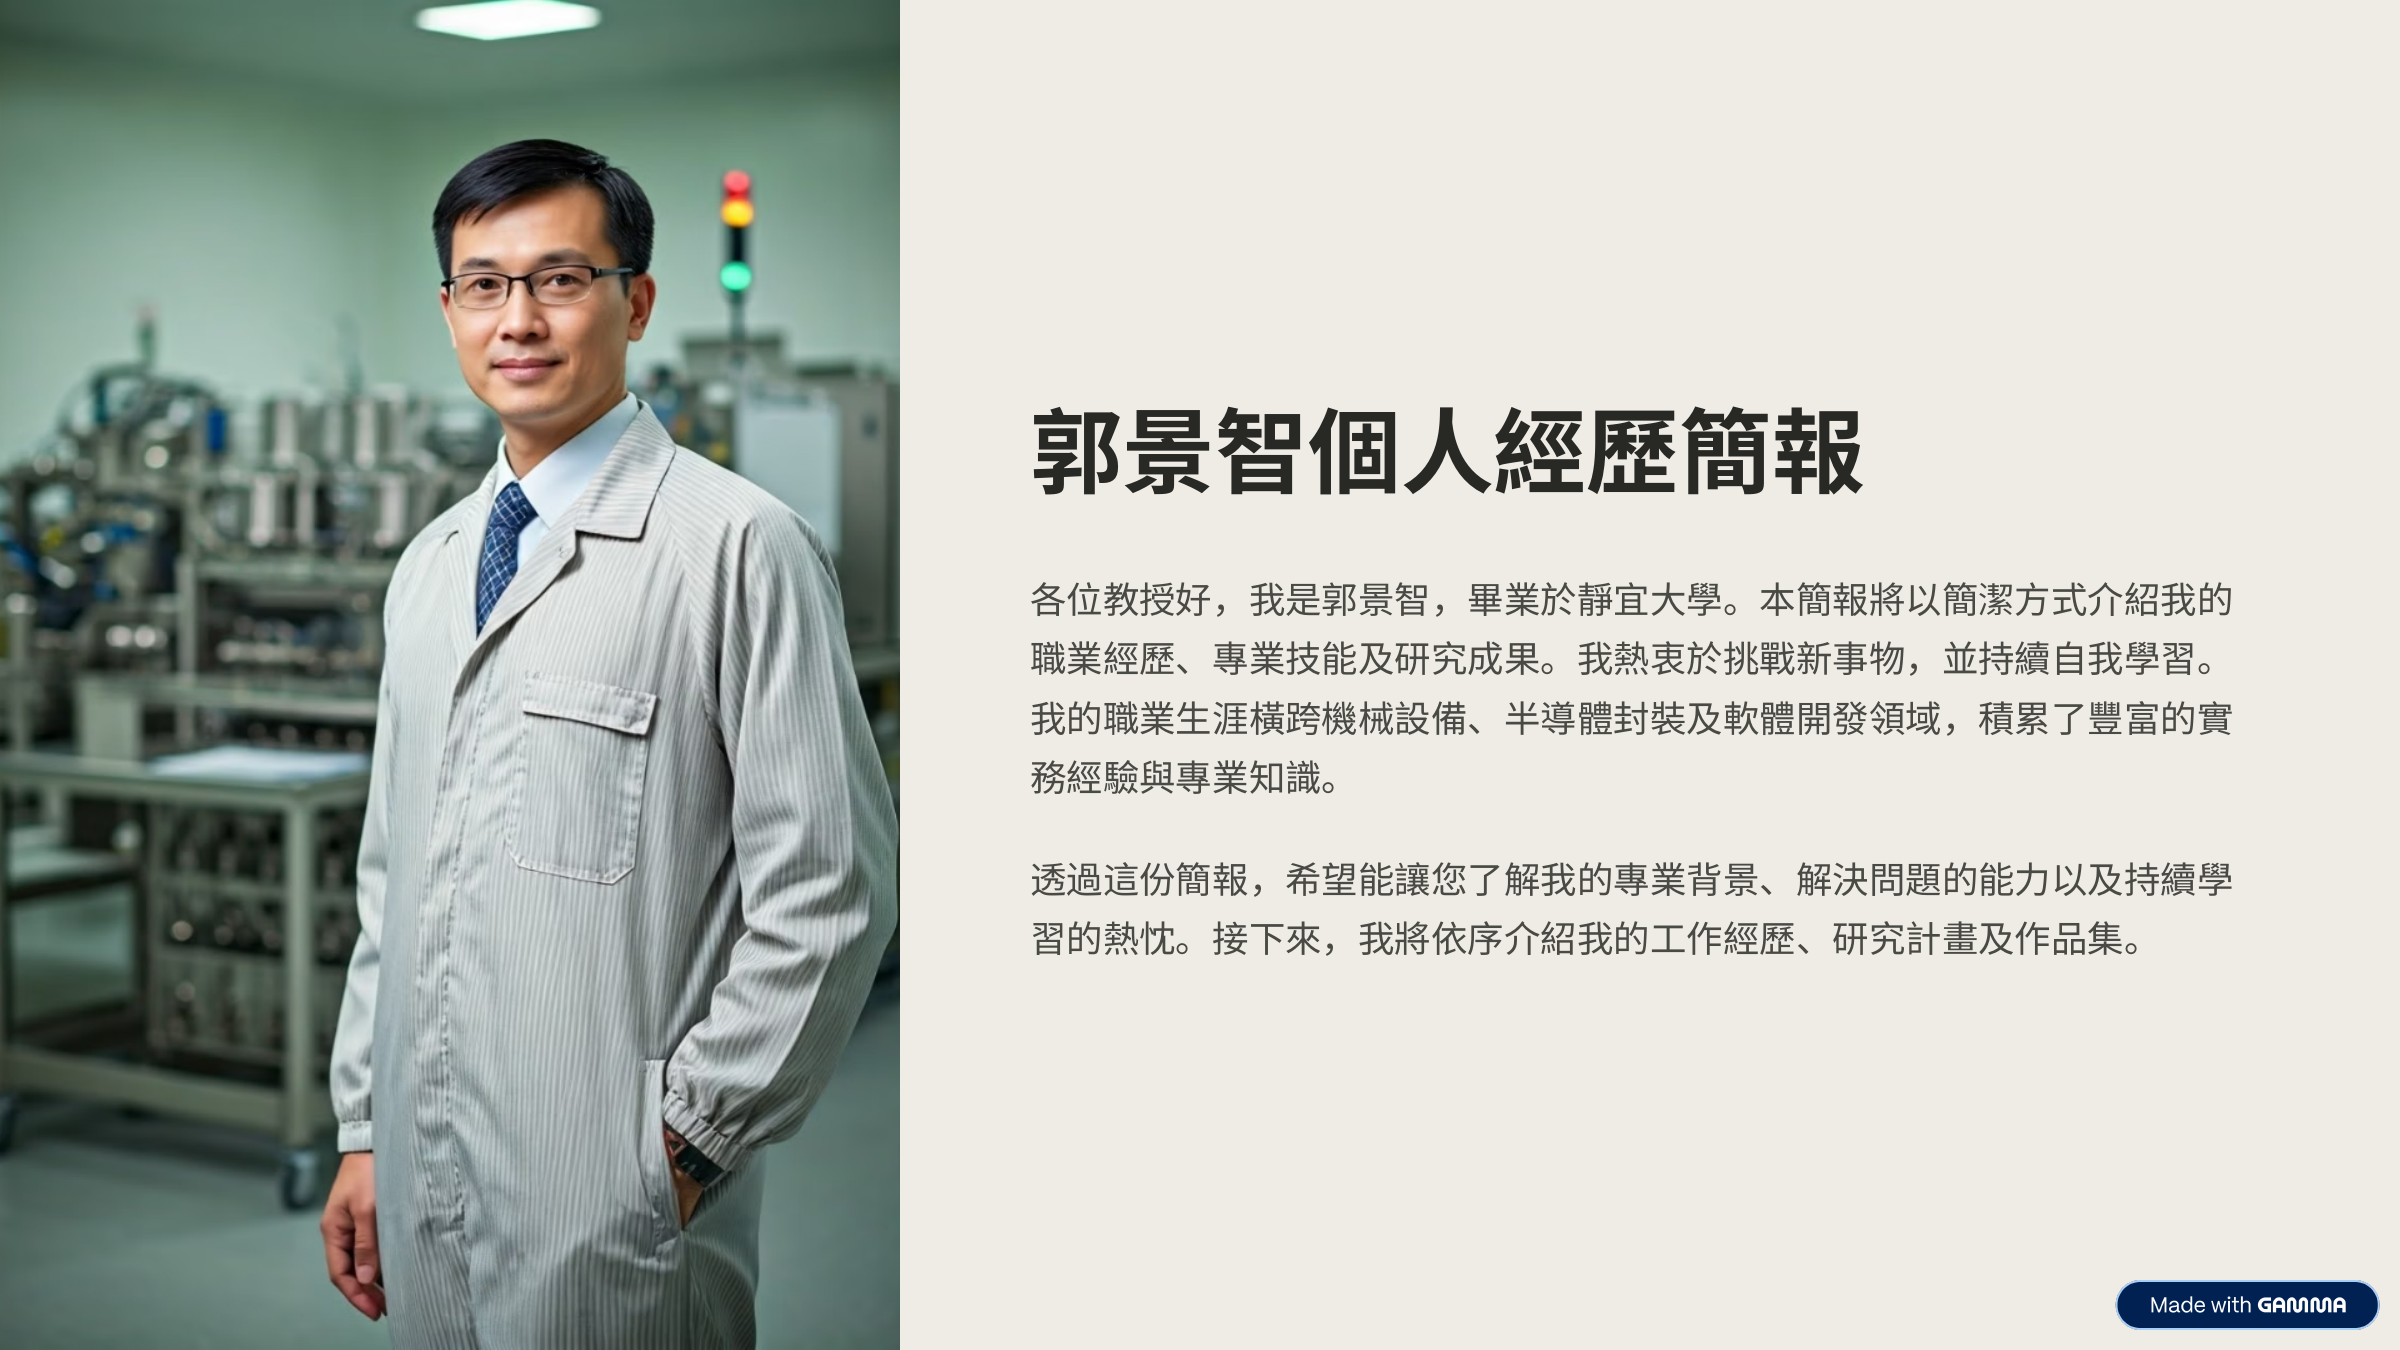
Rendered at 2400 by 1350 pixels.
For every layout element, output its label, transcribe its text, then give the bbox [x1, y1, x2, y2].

text_box 各位教授好，我是郭景智，畢業於靜宜大學。本簡報將以簡潔方式介紹我的職業經歷、專業技能及研究成果。我熱衷於挑戰新事物，並持續自我學習。我的職業生涯橫跨機械設備、半導體封裝及軟體開發領域，積累了豐富的實務經驗與專業知識。 [1030, 561, 2270, 800]
picture [0, 0, 900, 1350]
text_box 透過這份簡報，希望能讓您了解我的專業背景、解決問題的能力以及持續學習的熱忱。接下來，我將依序介紹我的工作經歷、研究計畫及作品集。 [1030, 841, 2270, 961]
picture [2106, 1271, 2389, 1339]
text_box 郭景智個人經歷簡報 [1030, 389, 1961, 506]
